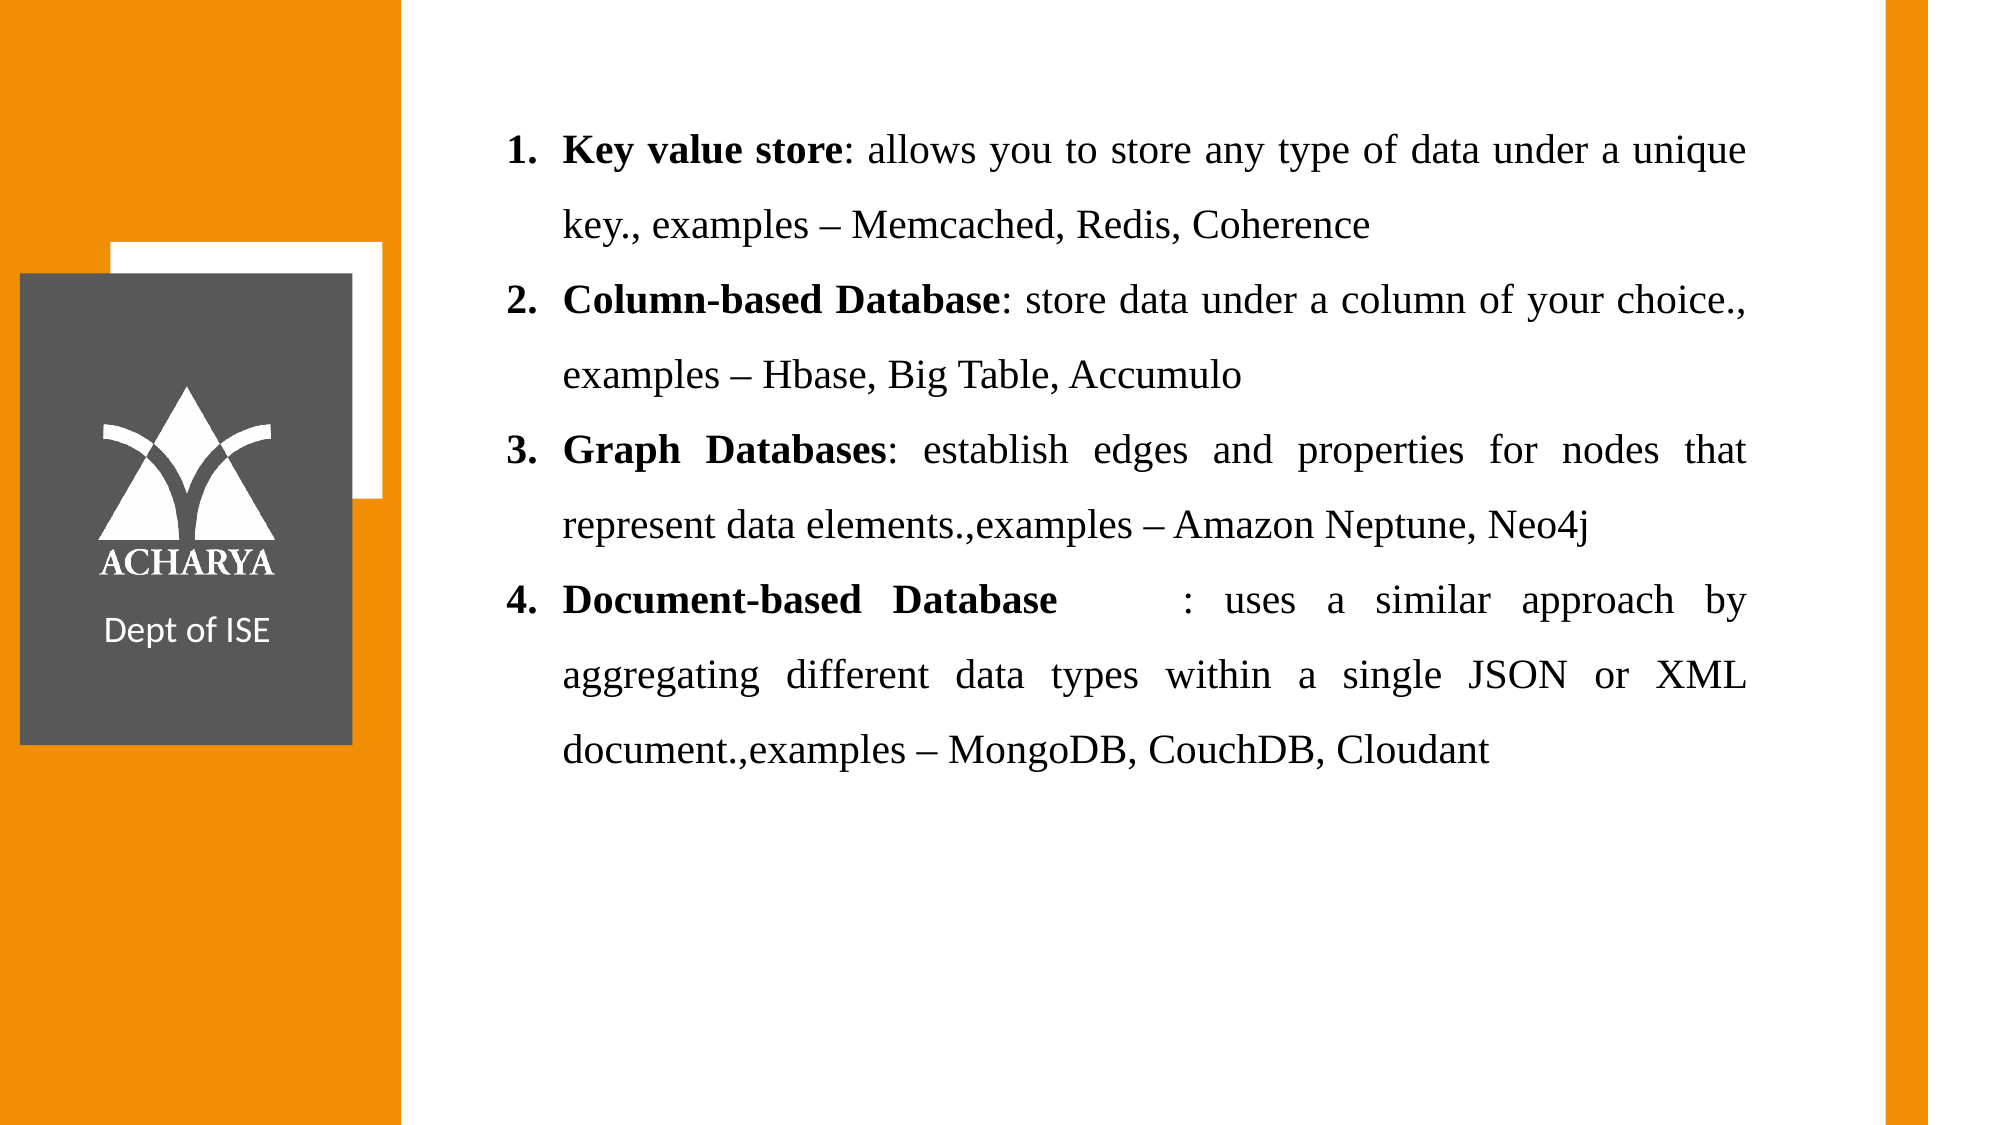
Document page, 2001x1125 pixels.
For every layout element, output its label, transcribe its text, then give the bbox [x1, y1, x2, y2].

text_box [1885, 0, 1928, 1125]
text_box [0, 0, 402, 1125]
text_box Key value store: allows you to store any type of data under a unique key., examples – Memcached, Redis, Coherence Column-based Database: store data under a column of your choice., examples – Hbase, Big Table, Accumulo Graph Databases: establish edges and properties for nodes that represent data elements.,examples – Amazon Neptune, Neo4j Document-based Database : uses a similar approach by aggregating different data types within a single JSON or XML document.,examples – MongoDB, CouchDB, Cloudant [491, 90, 1763, 780]
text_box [19, 241, 383, 745]
